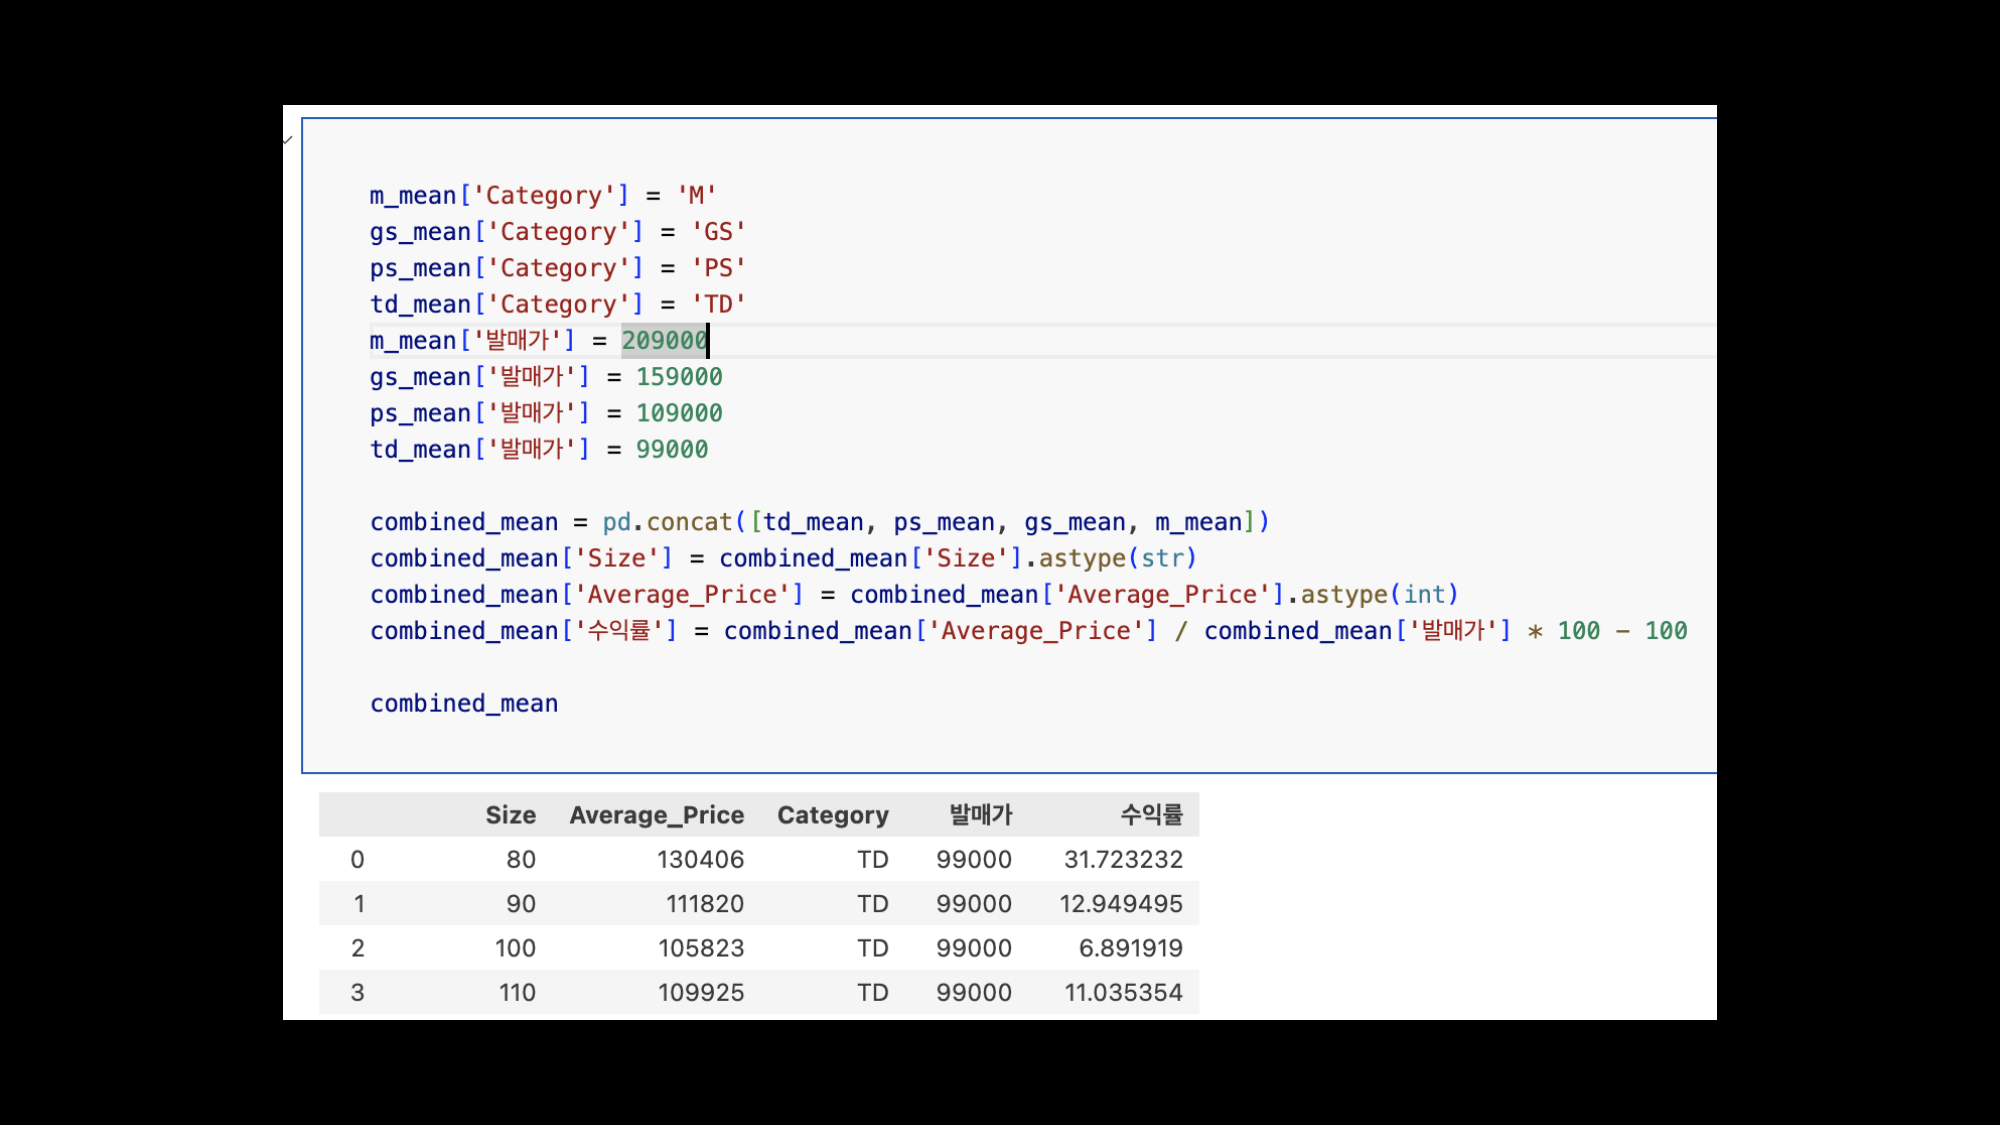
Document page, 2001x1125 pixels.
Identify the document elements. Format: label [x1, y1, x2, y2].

picture [283, 105, 1717, 1020]
